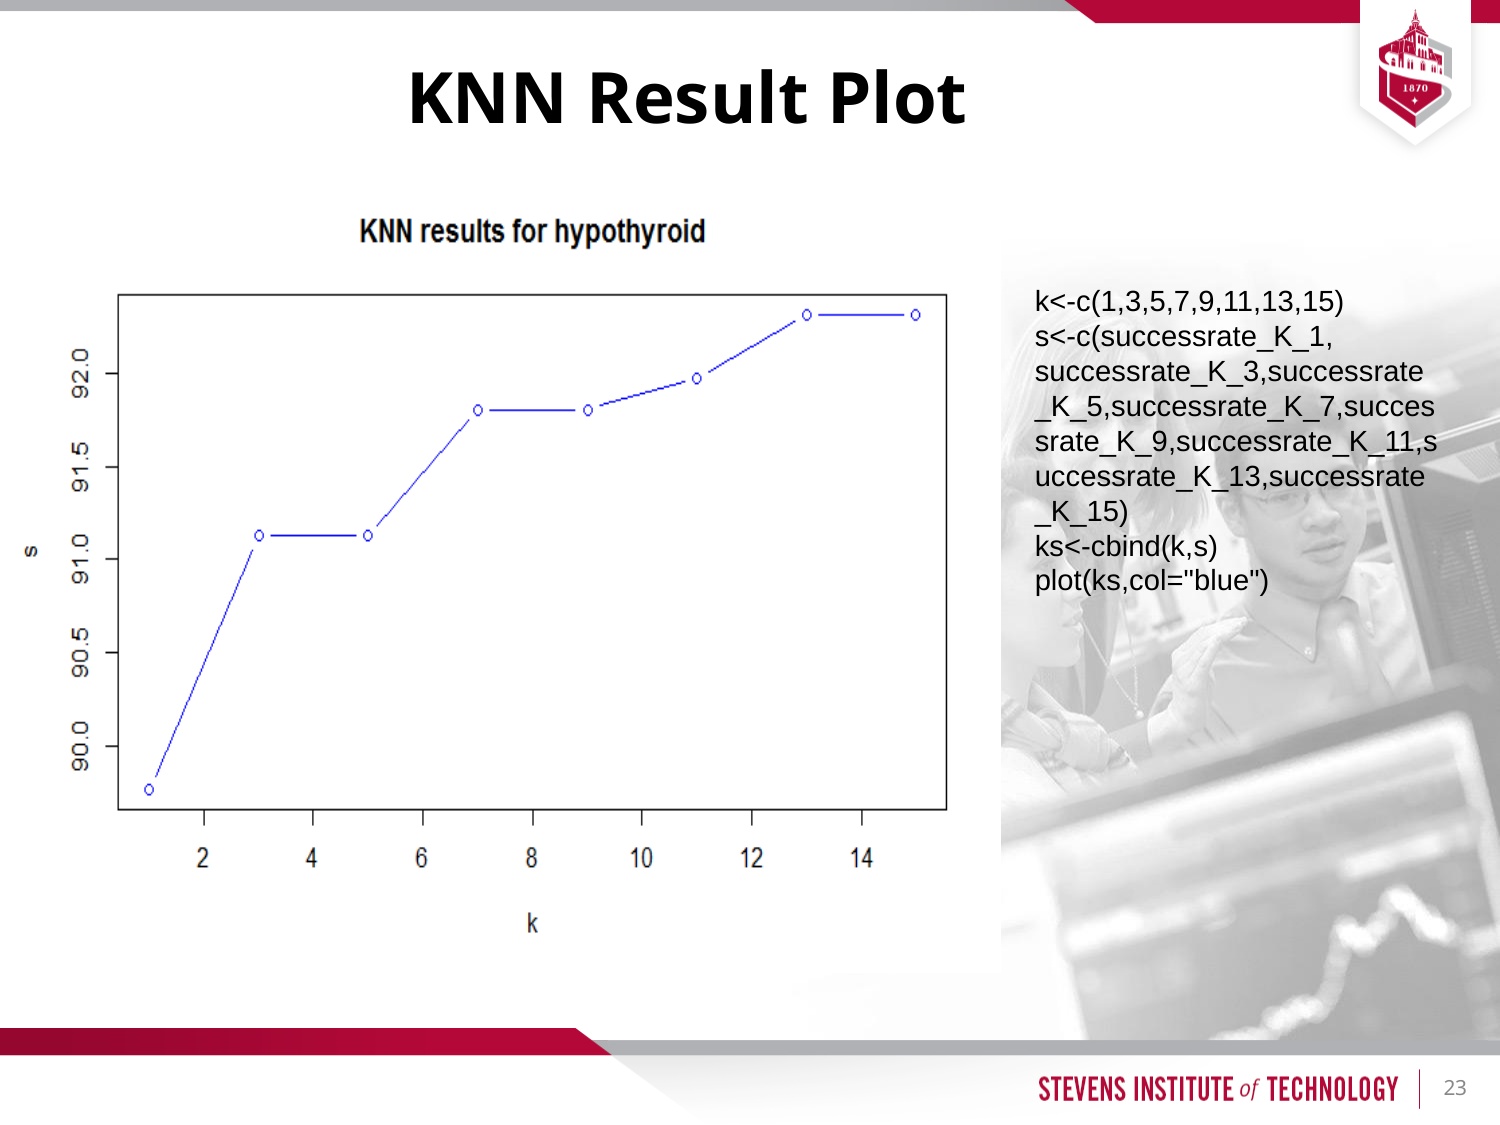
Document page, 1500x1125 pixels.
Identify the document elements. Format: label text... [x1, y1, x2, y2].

text_box k<-c(1,3,5,7,9,11,13,15) s<-c(successrate_K_1, successrate_K_3,successrate_K_5,successrate_K_7,successrate_K_9,successrate_K_11,successrate_K_13,successrate_K_15) ks<-cbind(k,s) plot(ks,col="blue") [1019, 267, 1455, 624]
title KNN Result Plot [37, 45, 1338, 135]
picture [0, 0, 1500, 1125]
list [23, 152, 1476, 973]
slide_number 23 [1428, 1071, 1490, 1108]
